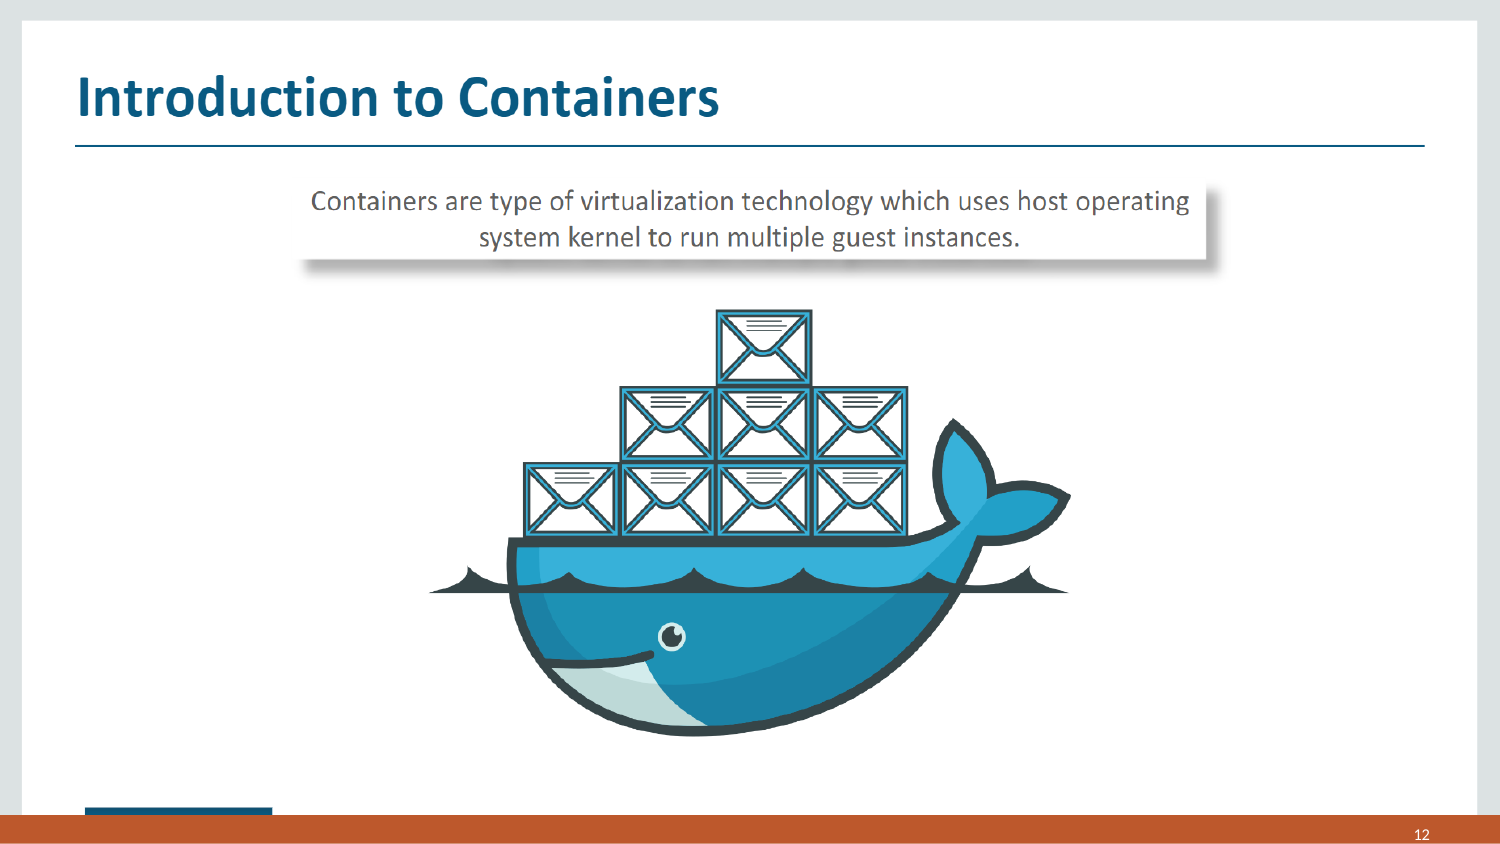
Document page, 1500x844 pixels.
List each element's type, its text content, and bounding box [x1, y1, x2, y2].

picture [0, 0, 1500, 815]
slide_number 12 [1357, 823, 1445, 844]
